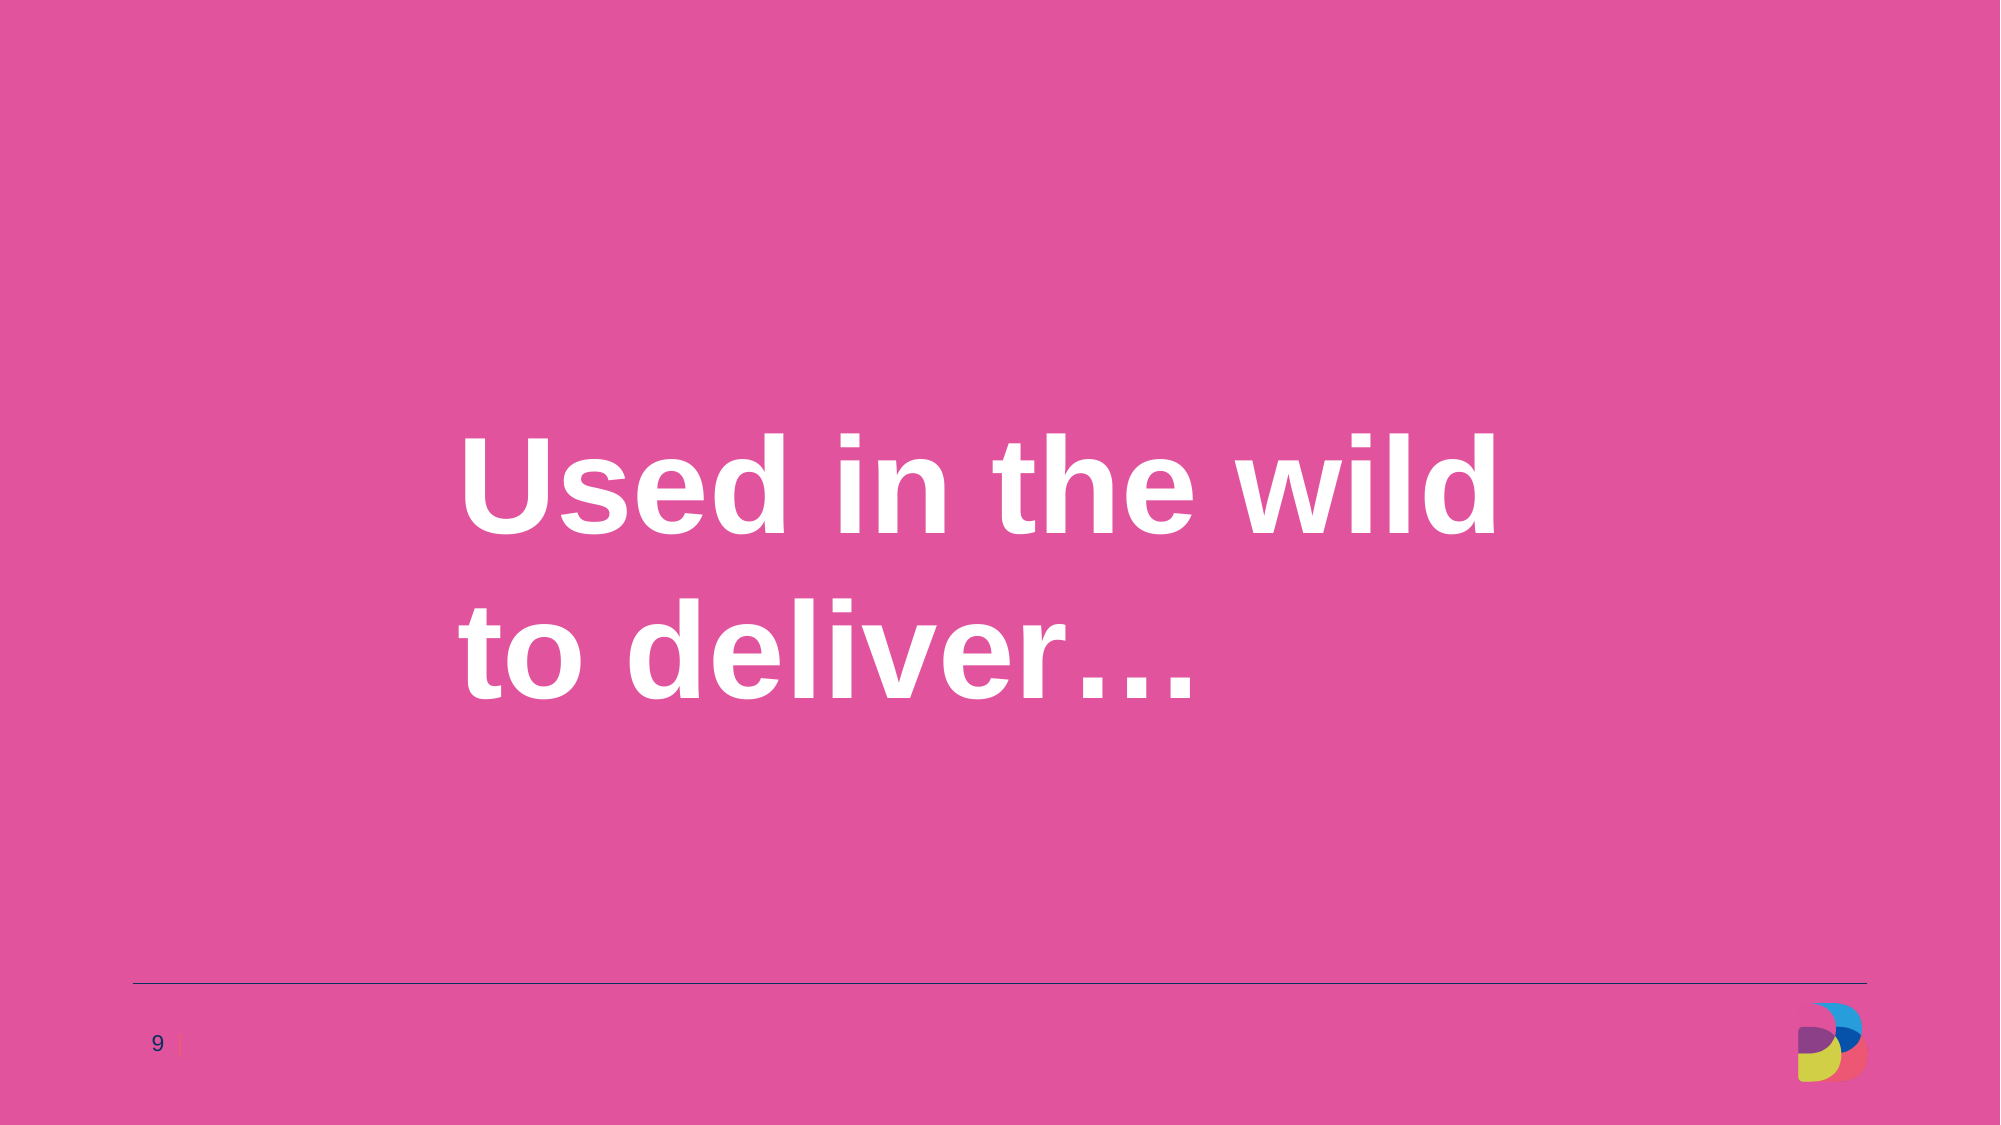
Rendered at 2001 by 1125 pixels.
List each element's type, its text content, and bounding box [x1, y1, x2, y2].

text_box Used in the wild to deliver… [442, 388, 1558, 733]
slide_number 9 [91, 1012, 180, 1073]
picture [1798, 1003, 1868, 1082]
